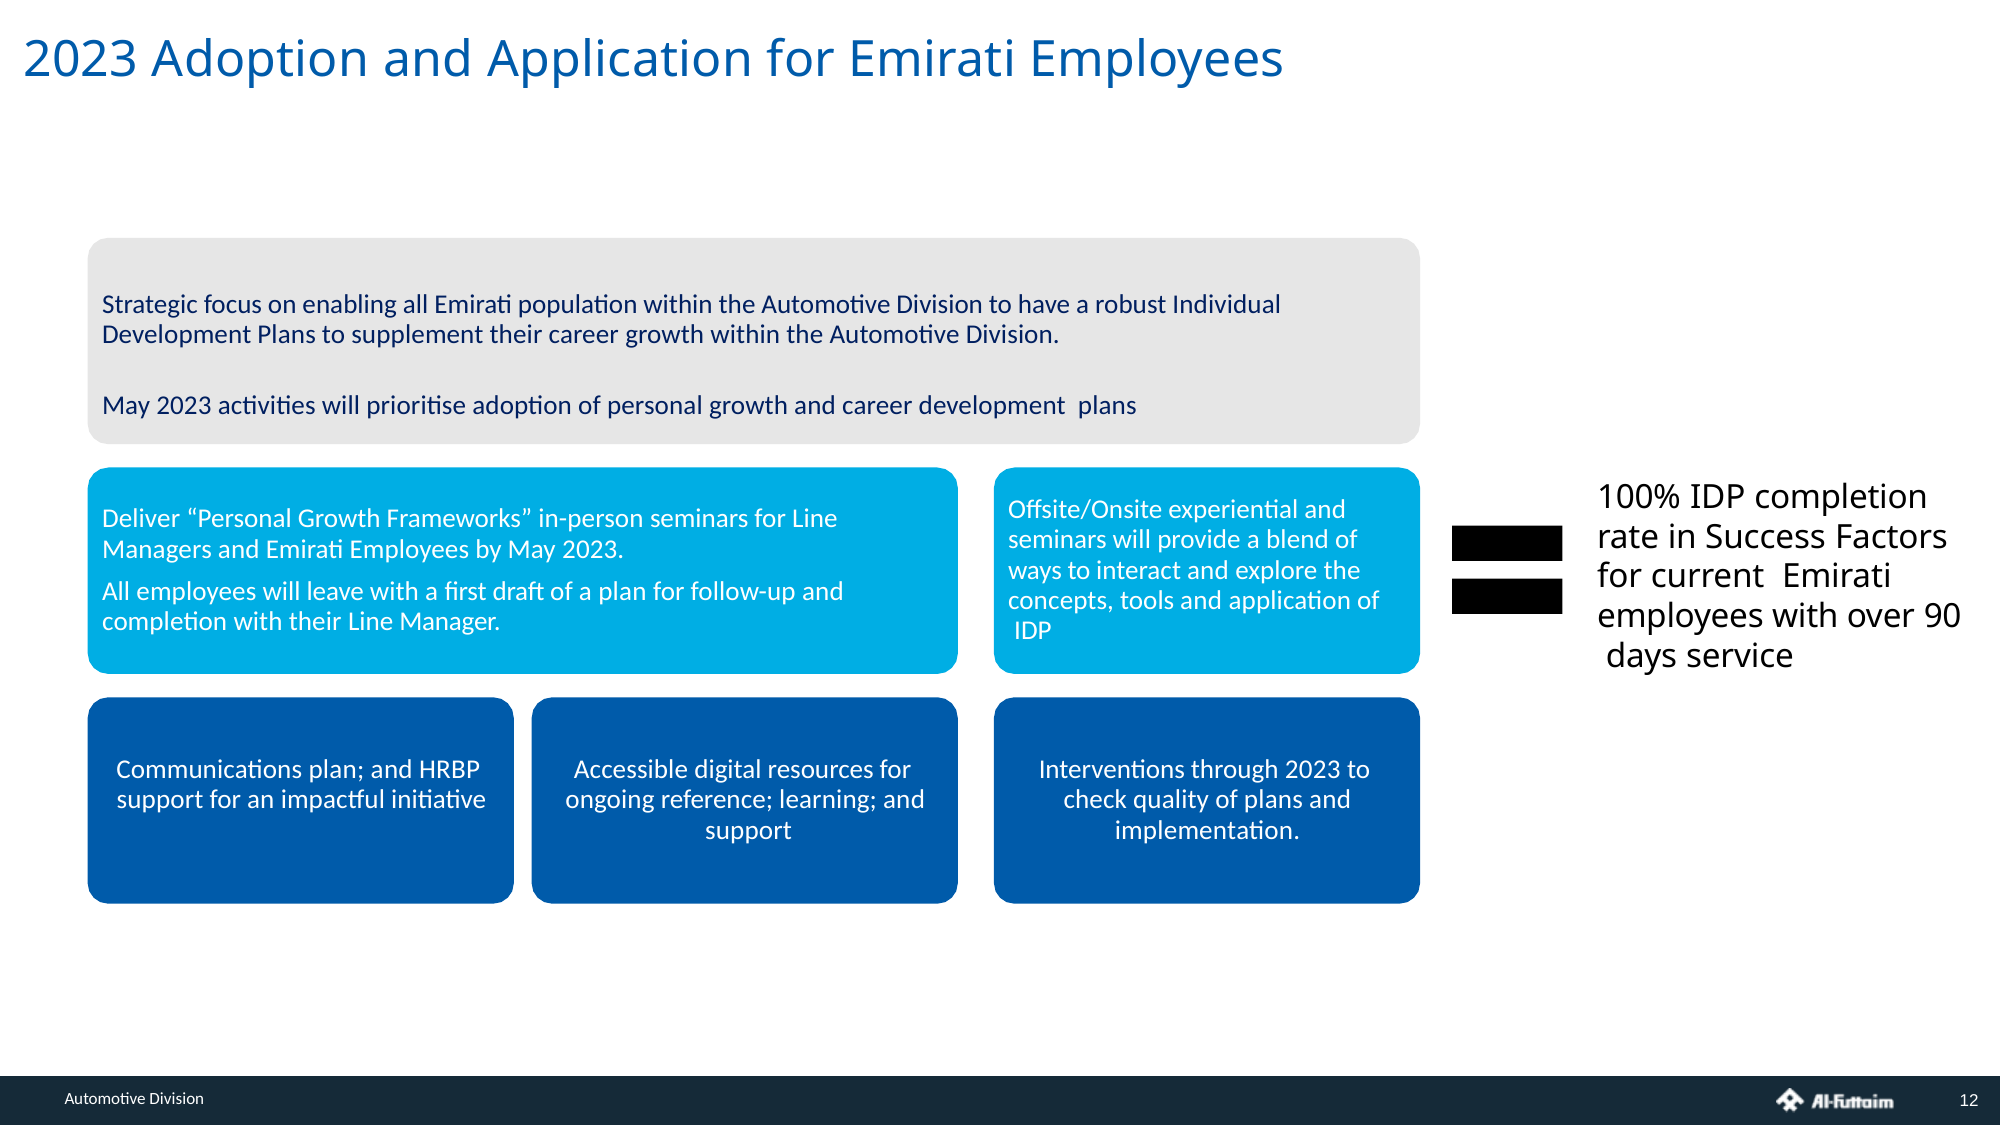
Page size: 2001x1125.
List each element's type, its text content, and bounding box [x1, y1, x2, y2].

text_box Strategic focus on enabling all Emirati population within the Automotive Division to have a robust Individual Development Plans to supplement their career growth within the Automotive Division. May 2023 activities will prioritise adoption of personal growth and career development plans [100, 283, 1421, 421]
text_box [1450, 524, 1565, 563]
text_box [993, 467, 1421, 674]
text_box Deliver “Personal Growth Frameworks” in-person seminars for Line Managers and Emirati Employees by May 2023. All employees will leave with a first draft of a plan for follow-up and completion with their Line Manager. [100, 497, 947, 636]
text_box [87, 467, 958, 674]
text_box Accessible digital resources for ongoing reference; learning; and support [561, 748, 929, 845]
text_box [993, 697, 1421, 904]
text_box Offsite/Onsite experiential and seminars will provide a blend of ways to interact and explore the concepts, tools and application of IDP [1006, 488, 1386, 645]
text_box [87, 697, 514, 904]
text_box Interventions through 2023 to check quality of plans and implementation. [1017, 748, 1397, 845]
title 2023 Adoption and Application for Emirati Employees [21, 26, 1945, 178]
text_box [1450, 577, 1565, 616]
text_box [531, 697, 958, 904]
text_box Communications plan; and HRBP support for an impactful initiative [111, 748, 491, 815]
text_box [87, 237, 1421, 445]
text_box 100% IDP completion rate in Success Factors for current Emirati employees with over 90 days service [1582, 467, 1979, 682]
